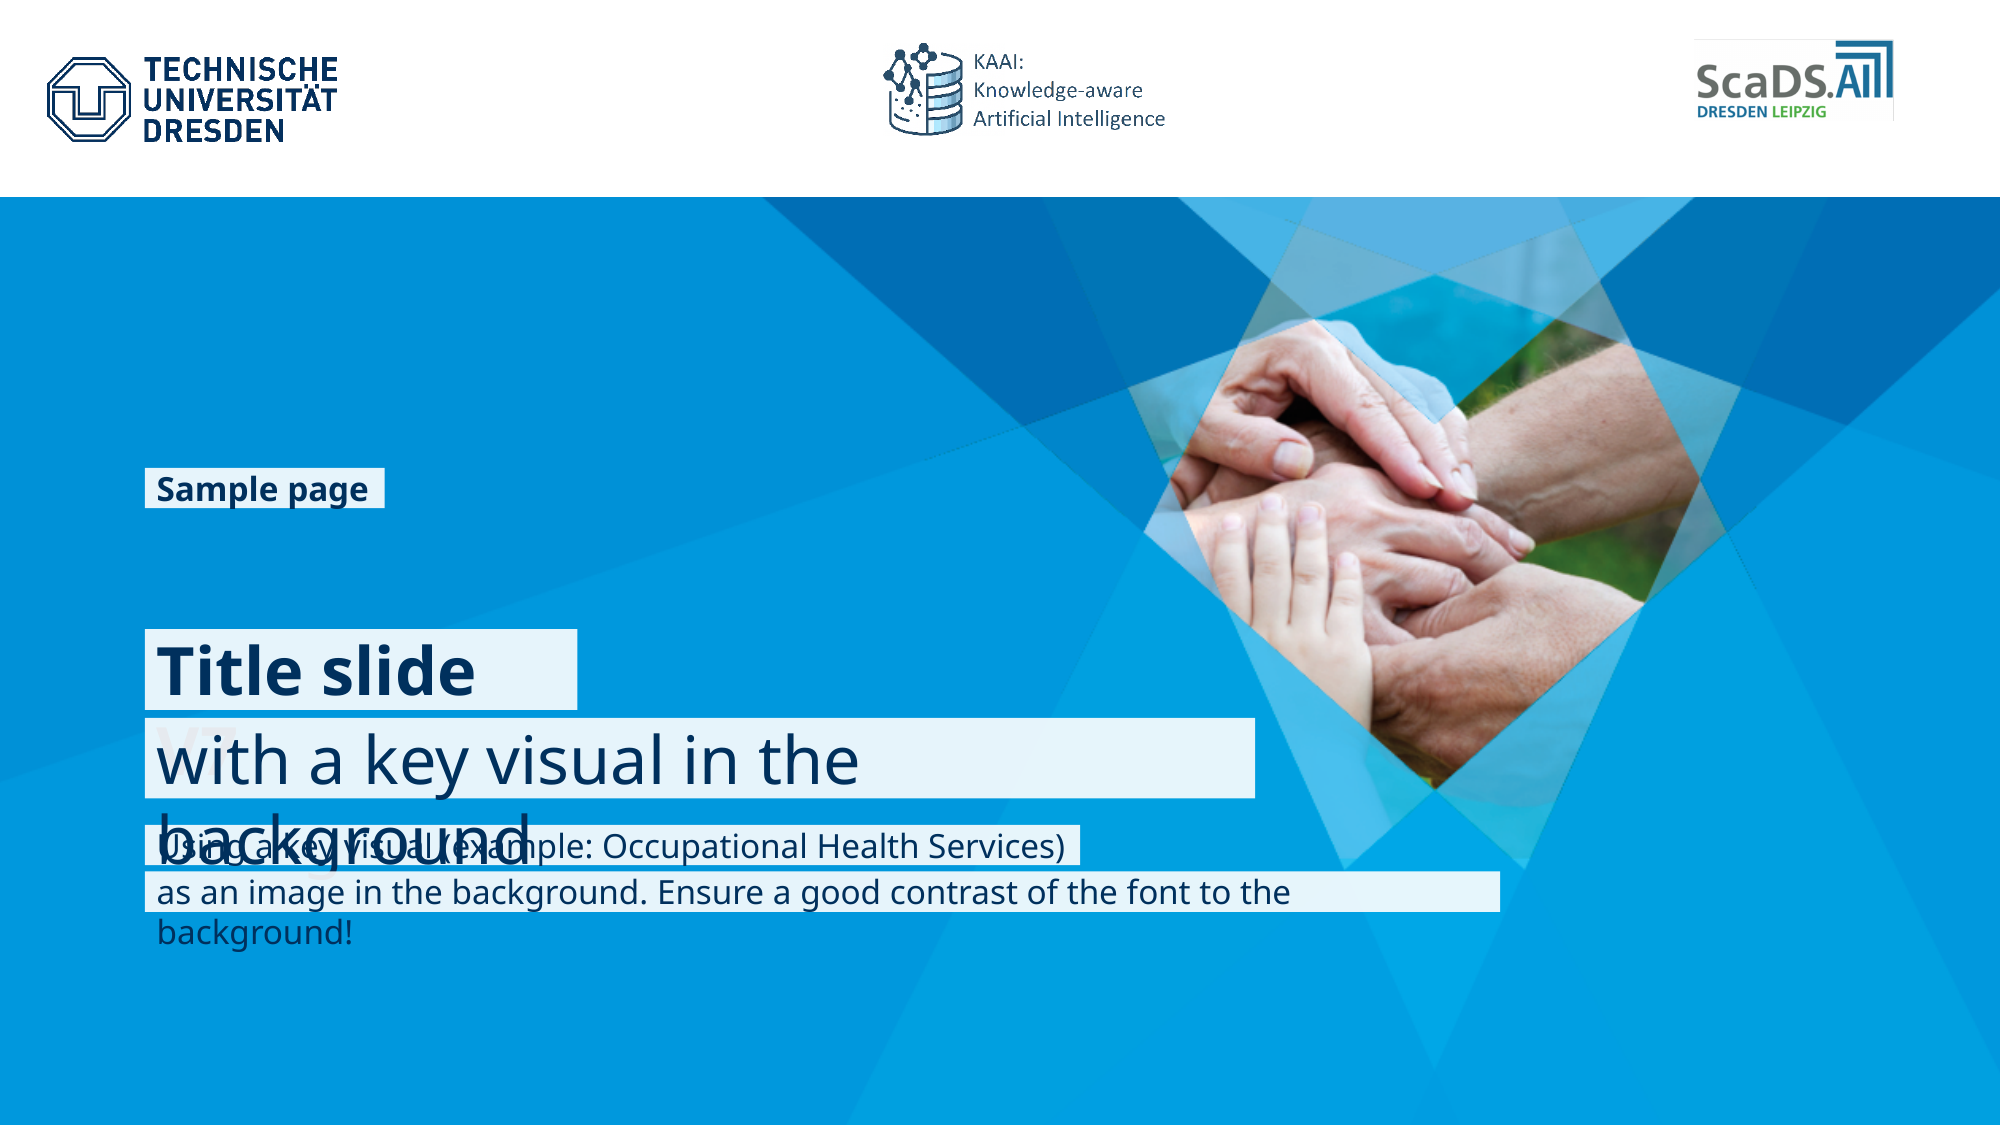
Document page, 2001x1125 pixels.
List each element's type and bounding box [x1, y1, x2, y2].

picture [145, 814, 1500, 911]
picture [145, 468, 384, 508]
picture [47, 57, 337, 142]
picture [145, 630, 577, 709]
picture [883, 43, 1165, 136]
picture [145, 718, 1255, 799]
picture [316, 927, 320, 943]
picture [1692, 38, 1895, 122]
picture [765, 197, 2000, 867]
